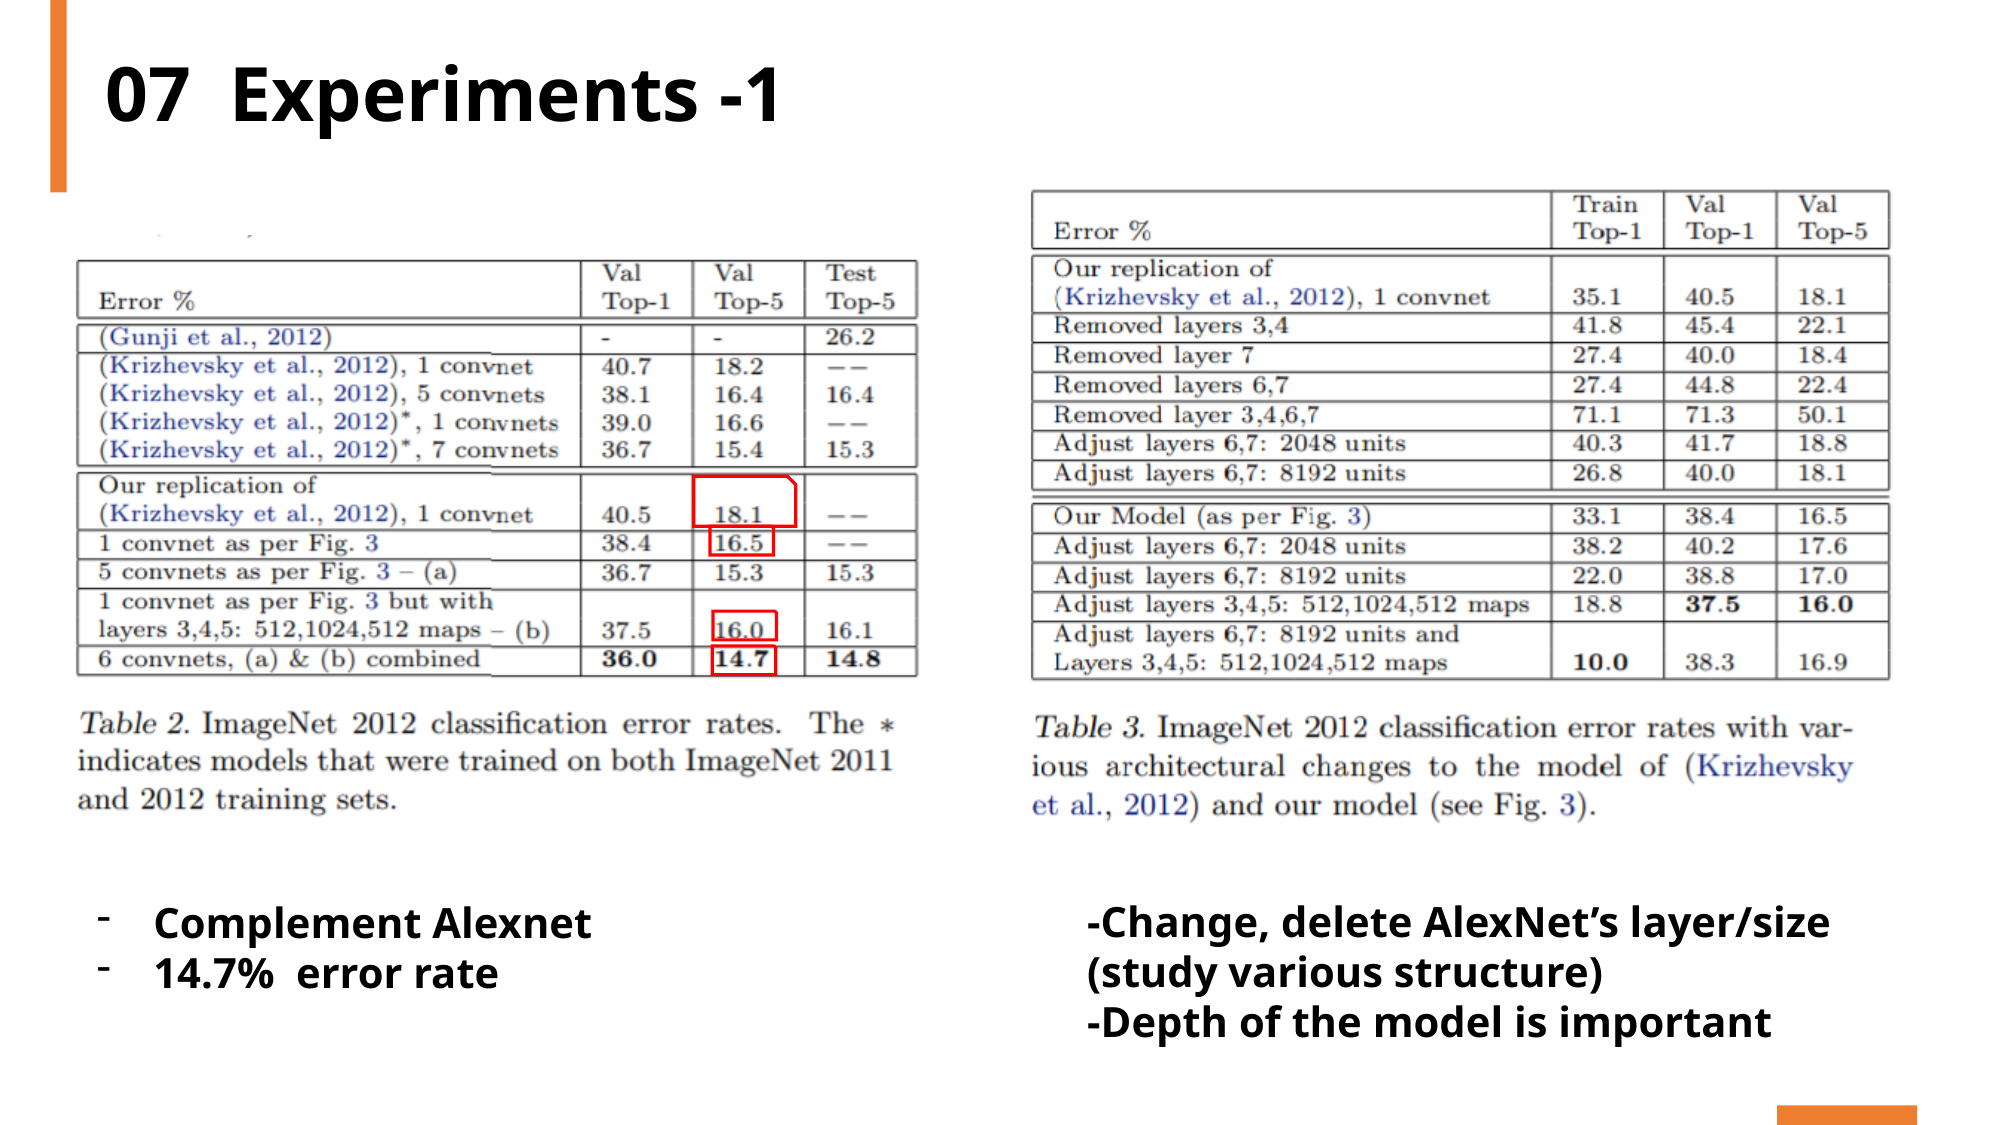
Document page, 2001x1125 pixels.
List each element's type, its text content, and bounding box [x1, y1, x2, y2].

text_box [49, 0, 68, 193]
text_box [1776, 1104, 1918, 1125]
text_box Experiments -1 [214, 39, 802, 144]
text_box Complement Alexnet 14.7% error rate [82, 889, 607, 1054]
picture [66, 235, 943, 846]
text_box -Change, delete AlexNet’s layer/size (study various structure) -Depth of the model is important [1072, 888, 1847, 1054]
text_box 07 [90, 39, 207, 144]
picture [1018, 172, 1900, 846]
